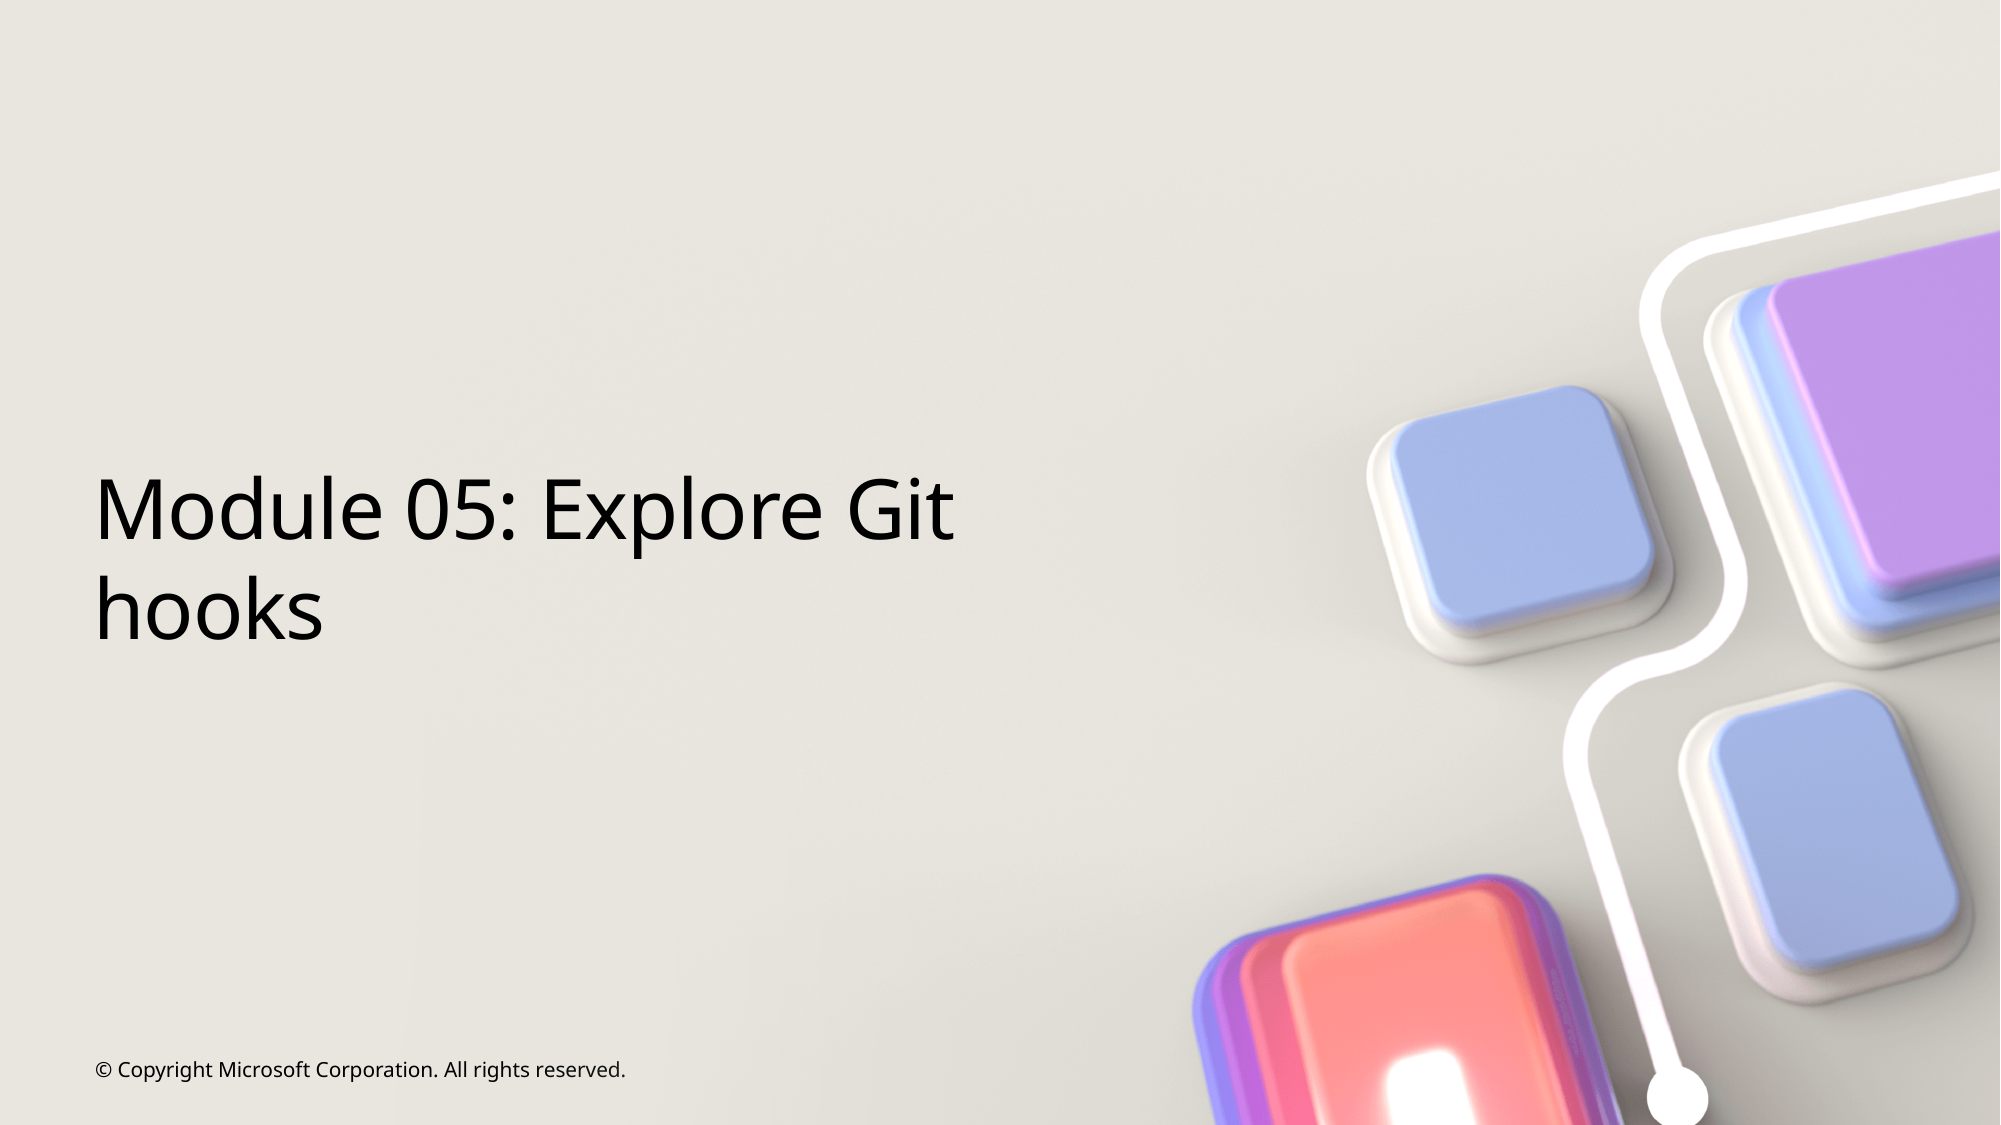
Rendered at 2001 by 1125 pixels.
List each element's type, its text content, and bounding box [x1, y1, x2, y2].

picture [396, 0, 2000, 1125]
title Module 05: Explore Git hooks [93, 454, 1135, 657]
